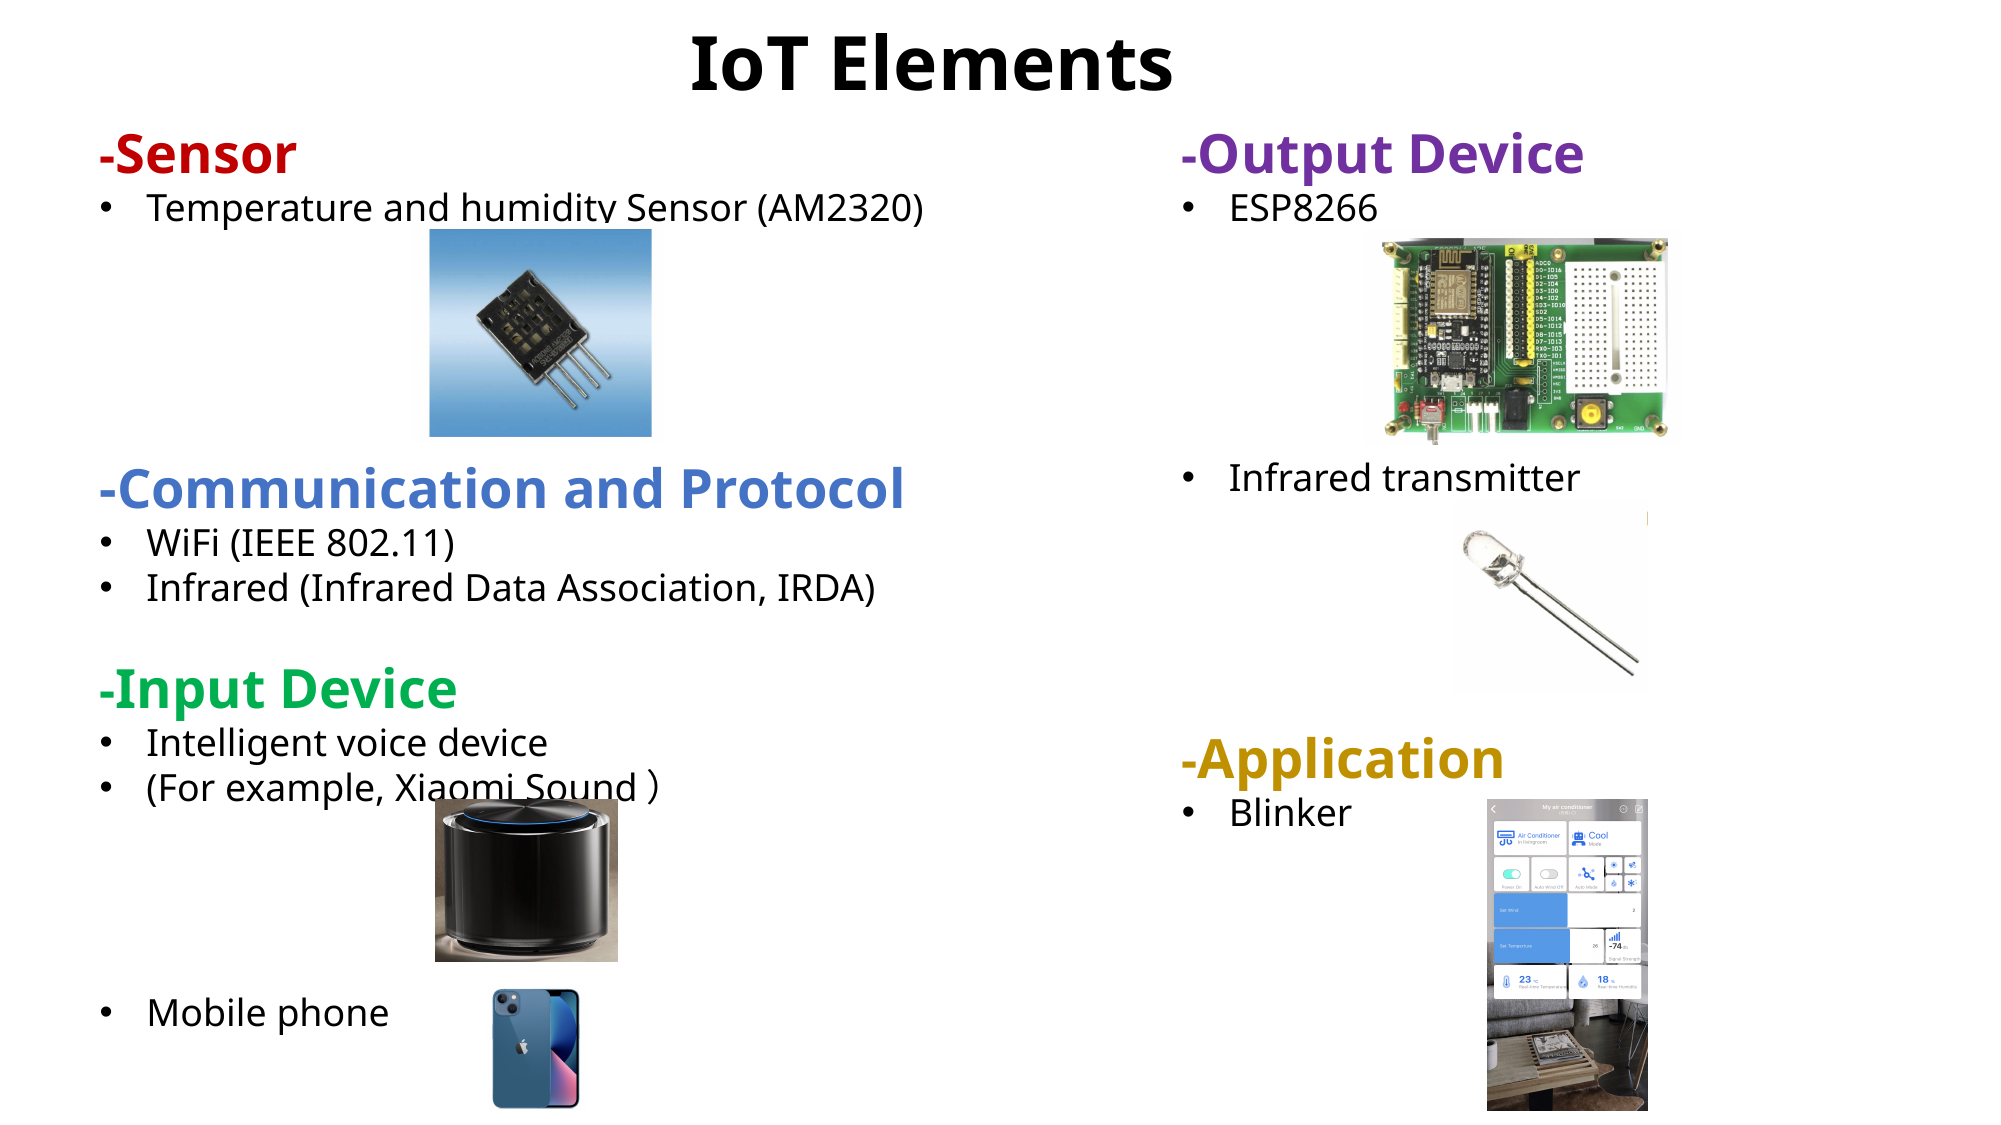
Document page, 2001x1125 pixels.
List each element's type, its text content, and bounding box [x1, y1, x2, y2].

picture [1362, 230, 1682, 445]
text_box -Output Device ESP8266 Infrared transmitter -Application Blinker [1167, 112, 2000, 842]
picture [410, 223, 663, 443]
picture [1453, 500, 1648, 694]
picture [487, 986, 586, 1111]
picture [1487, 799, 1648, 1111]
title IoT Elements [675, 0, 1199, 151]
picture [435, 799, 618, 962]
text_box -Sensor Temperature and humidity Sensor (AM2320) -Communication and Protocol WiFi (IEEE 802.11) Infrared (Infrared Data Association, IRDA) -Input Device Intelligent voice device (For example, Xiaomi Sound） Mobile phone [84, 112, 1037, 1087]
